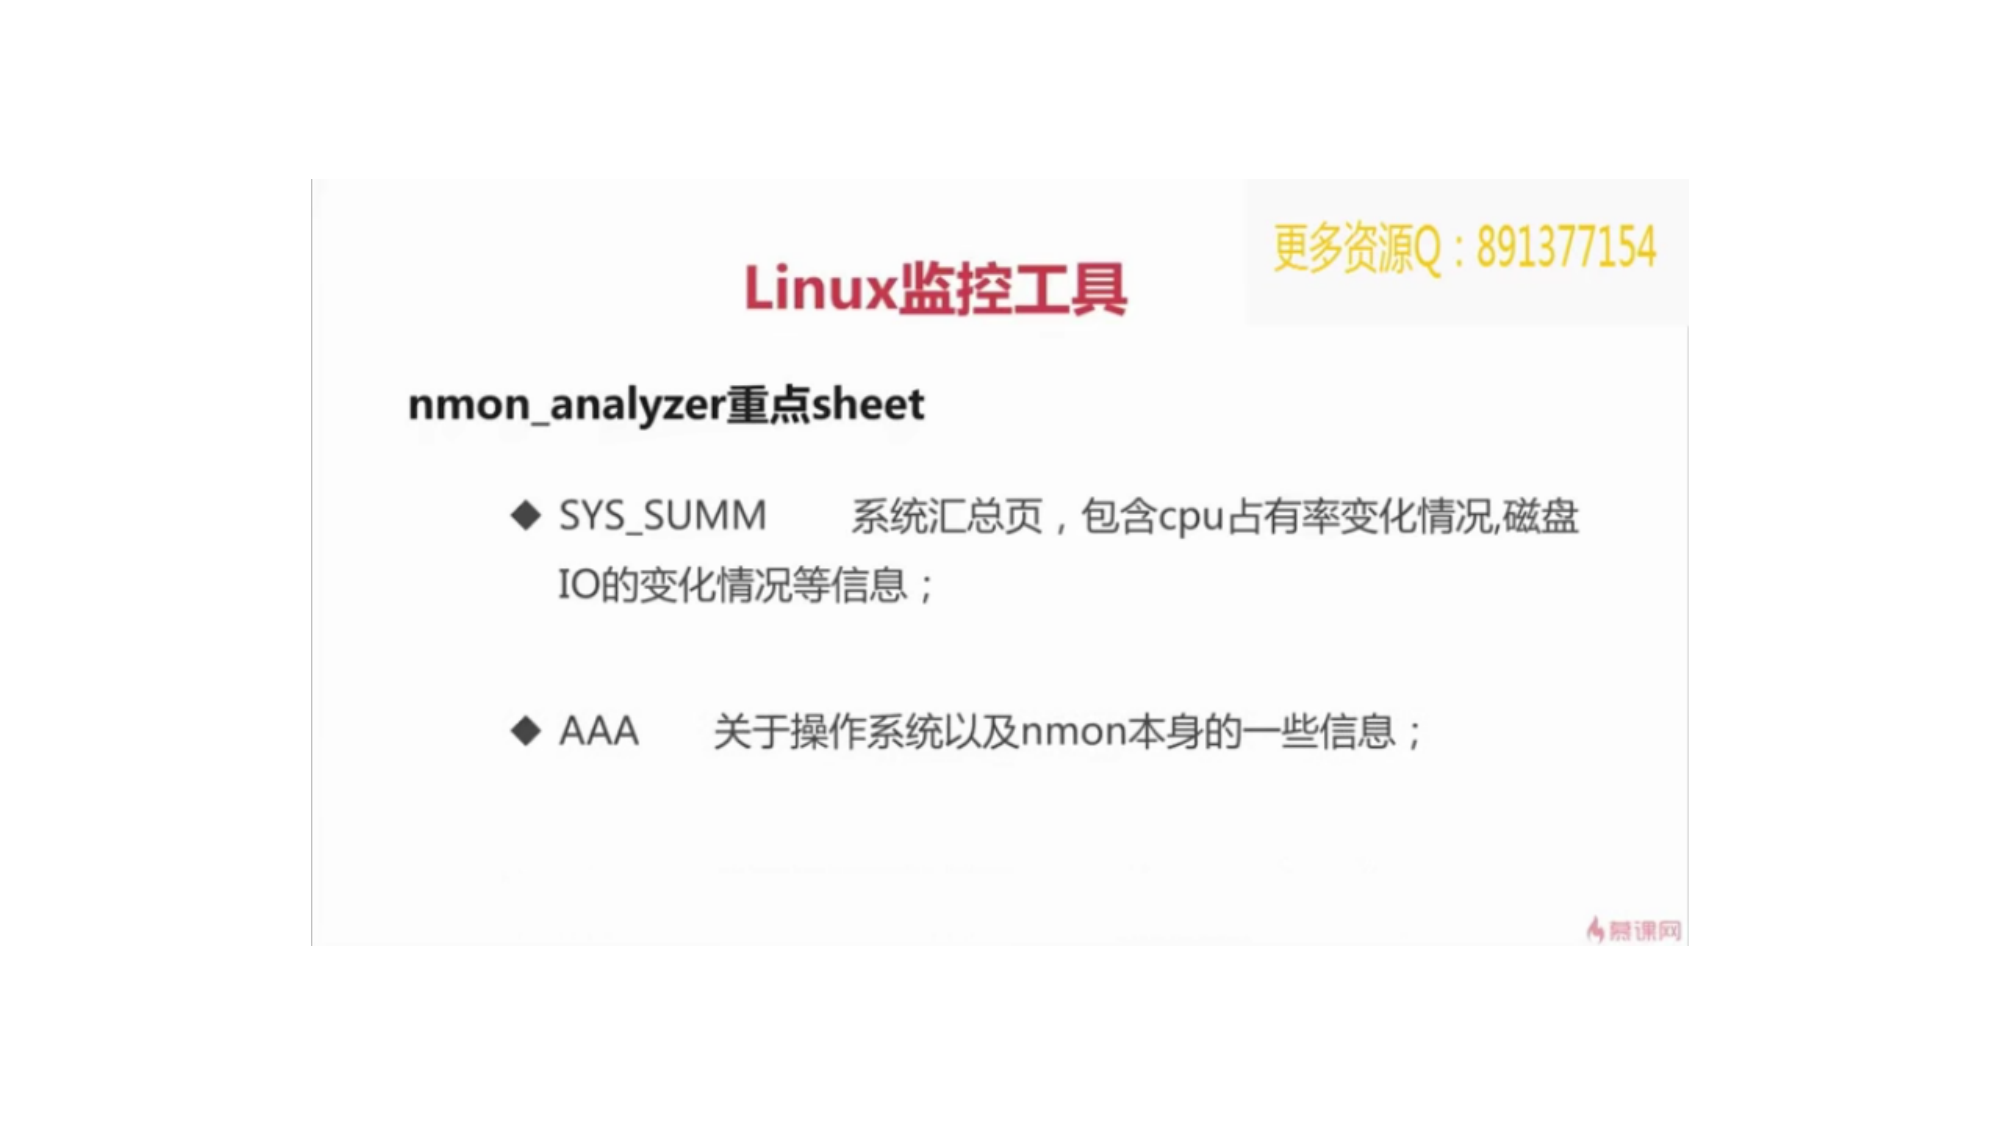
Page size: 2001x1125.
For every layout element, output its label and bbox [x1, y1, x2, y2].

picture [311, 179, 1689, 946]
